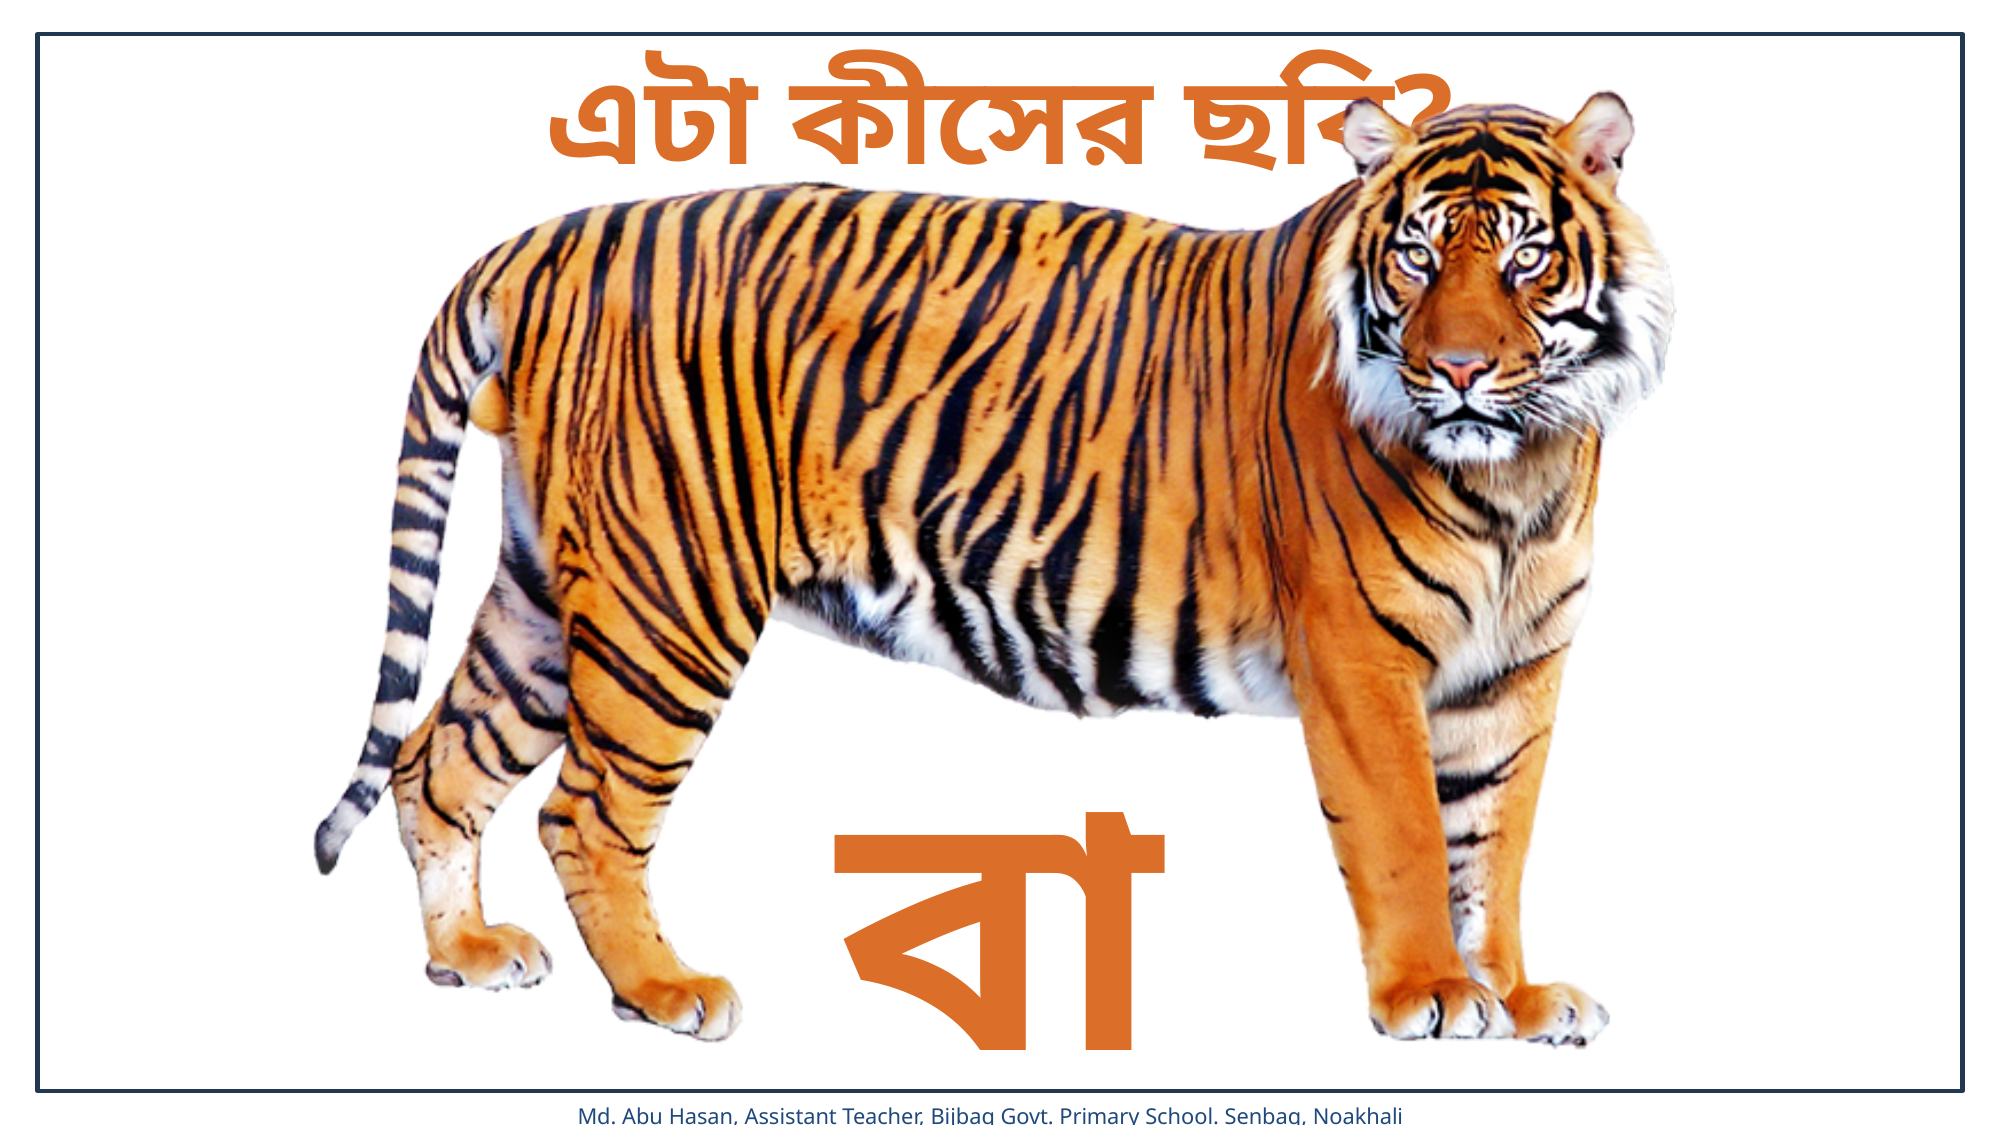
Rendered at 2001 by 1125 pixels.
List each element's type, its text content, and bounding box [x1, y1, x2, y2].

text_box বাঘ [756, 1062, 1244, 1125]
picture [312, 70, 1688, 1055]
text_box [1244, 32, 1965, 1093]
text_box [35, 32, 756, 1093]
text_box এটা কীসের ছবি? [500, 32, 1500, 69]
